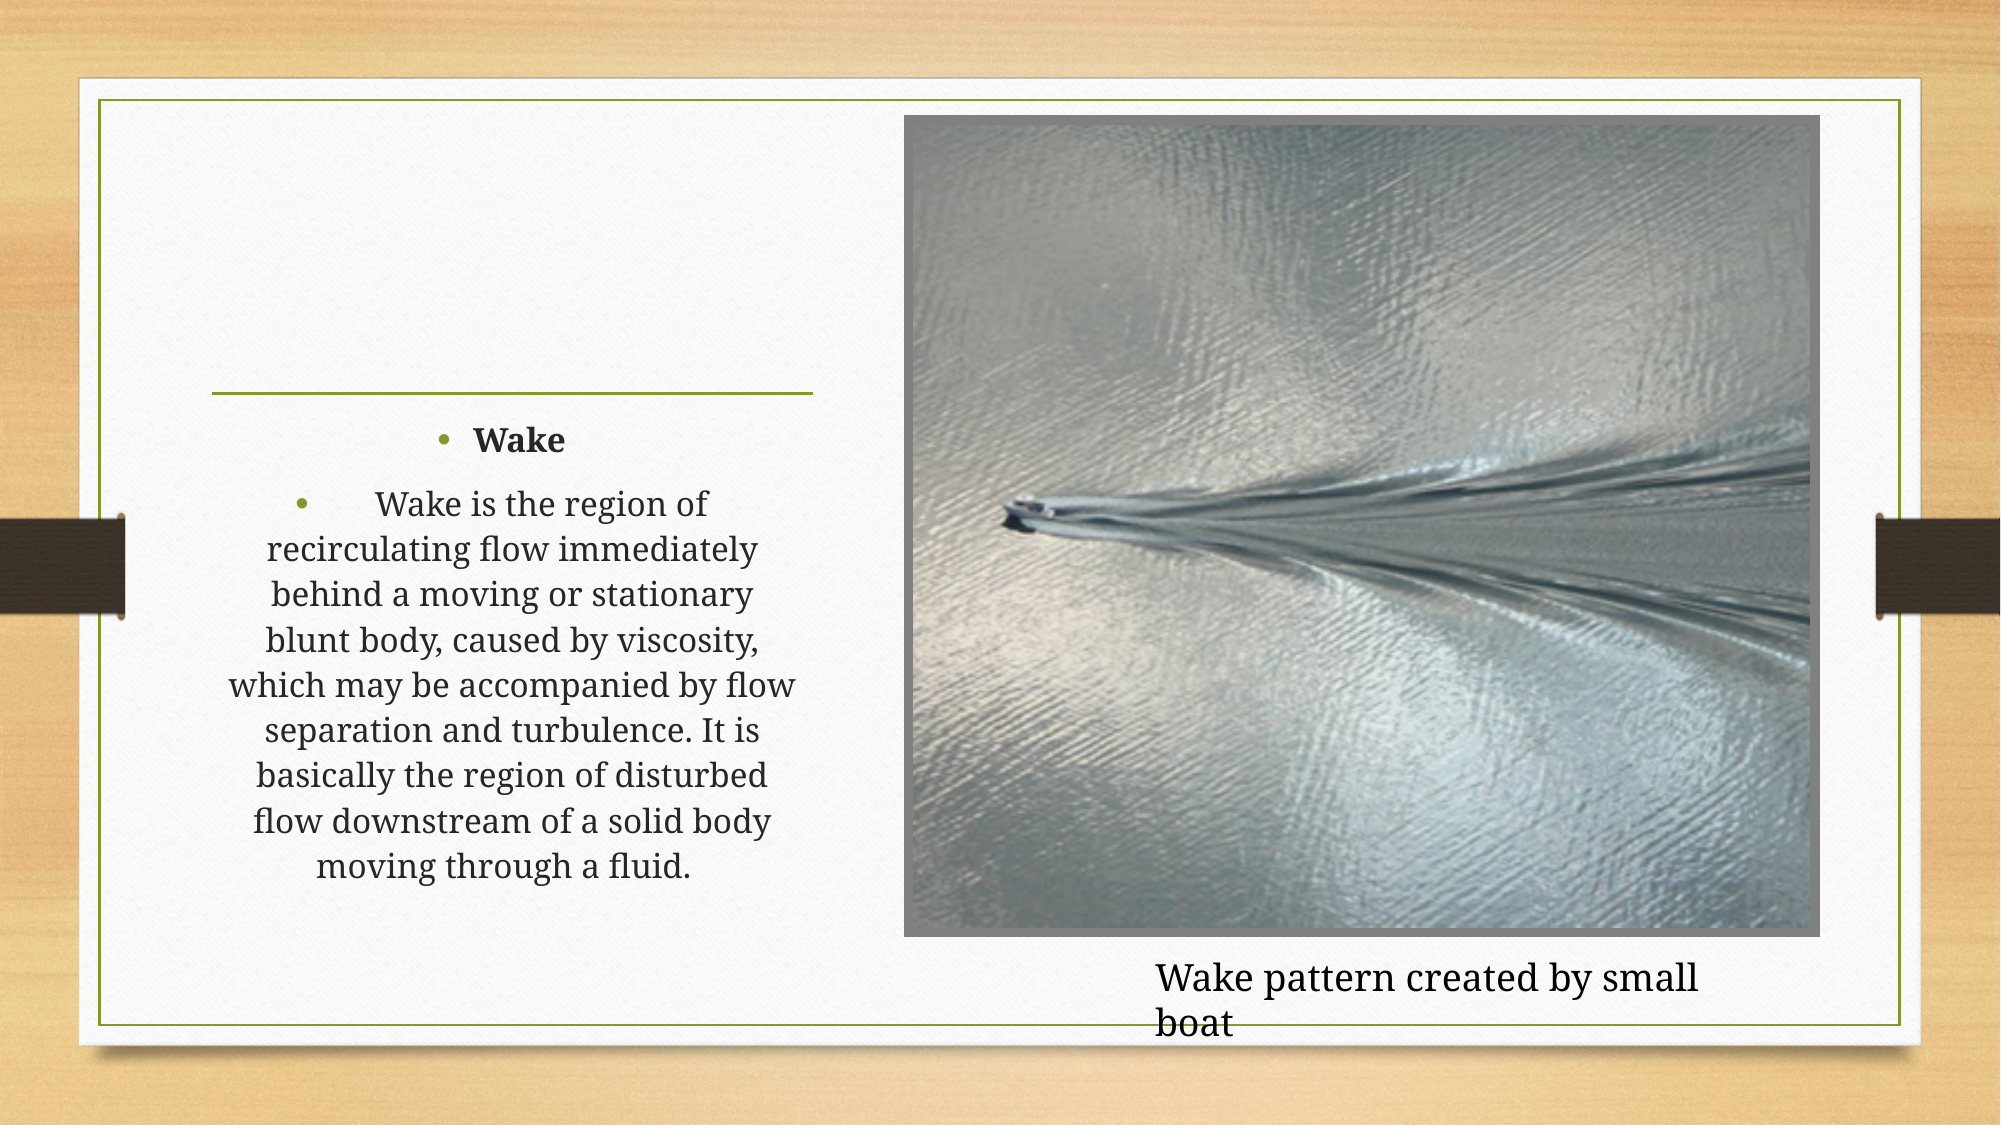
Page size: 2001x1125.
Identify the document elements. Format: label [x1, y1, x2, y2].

text_box [0, 0, 2000, 1125]
picture [912, 124, 1811, 928]
